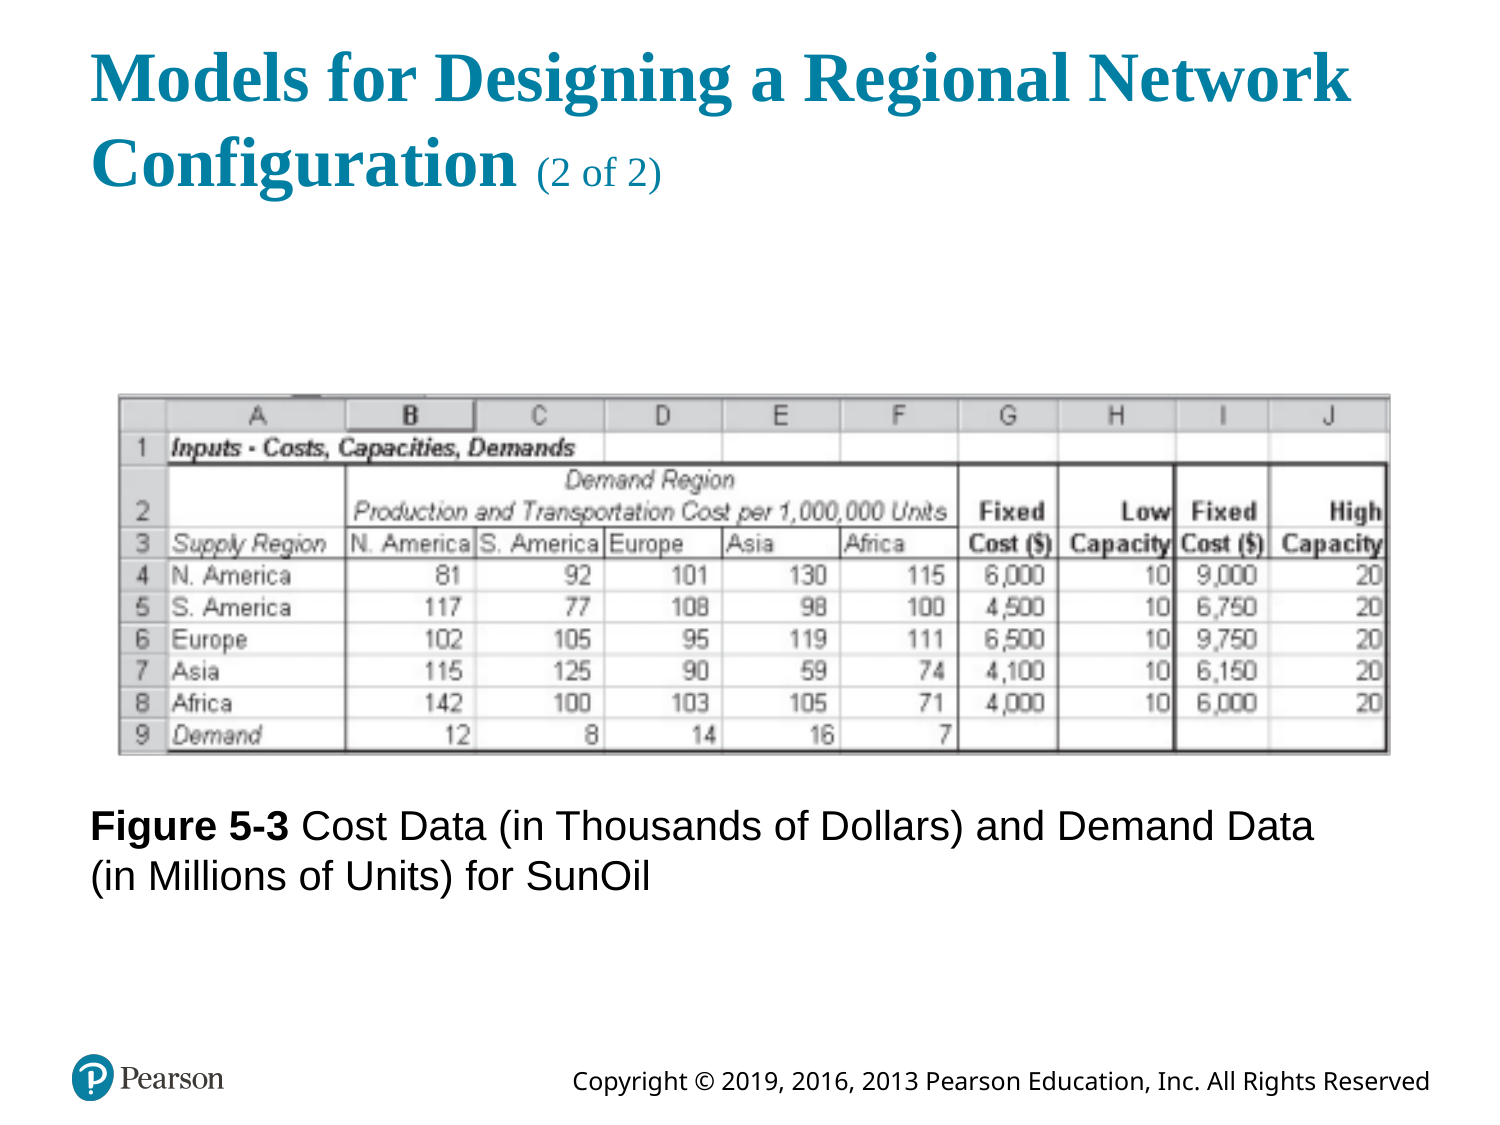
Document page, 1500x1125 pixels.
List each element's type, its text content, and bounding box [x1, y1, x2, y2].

title Models for Designing a Regional Network Configuration (2 of 2) [75, 0, 1425, 216]
picture [98, 1054, 224, 1101]
picture [108, 390, 1392, 759]
list Figure 5-3 Cost Data (in Thousands of Dollars) and Demand Data (in Millions of Units) for SunOil [75, 783, 1348, 896]
picture [72, 1087, 83, 1101]
picture [72, 1054, 88, 1070]
picture [80, 1063, 106, 1088]
